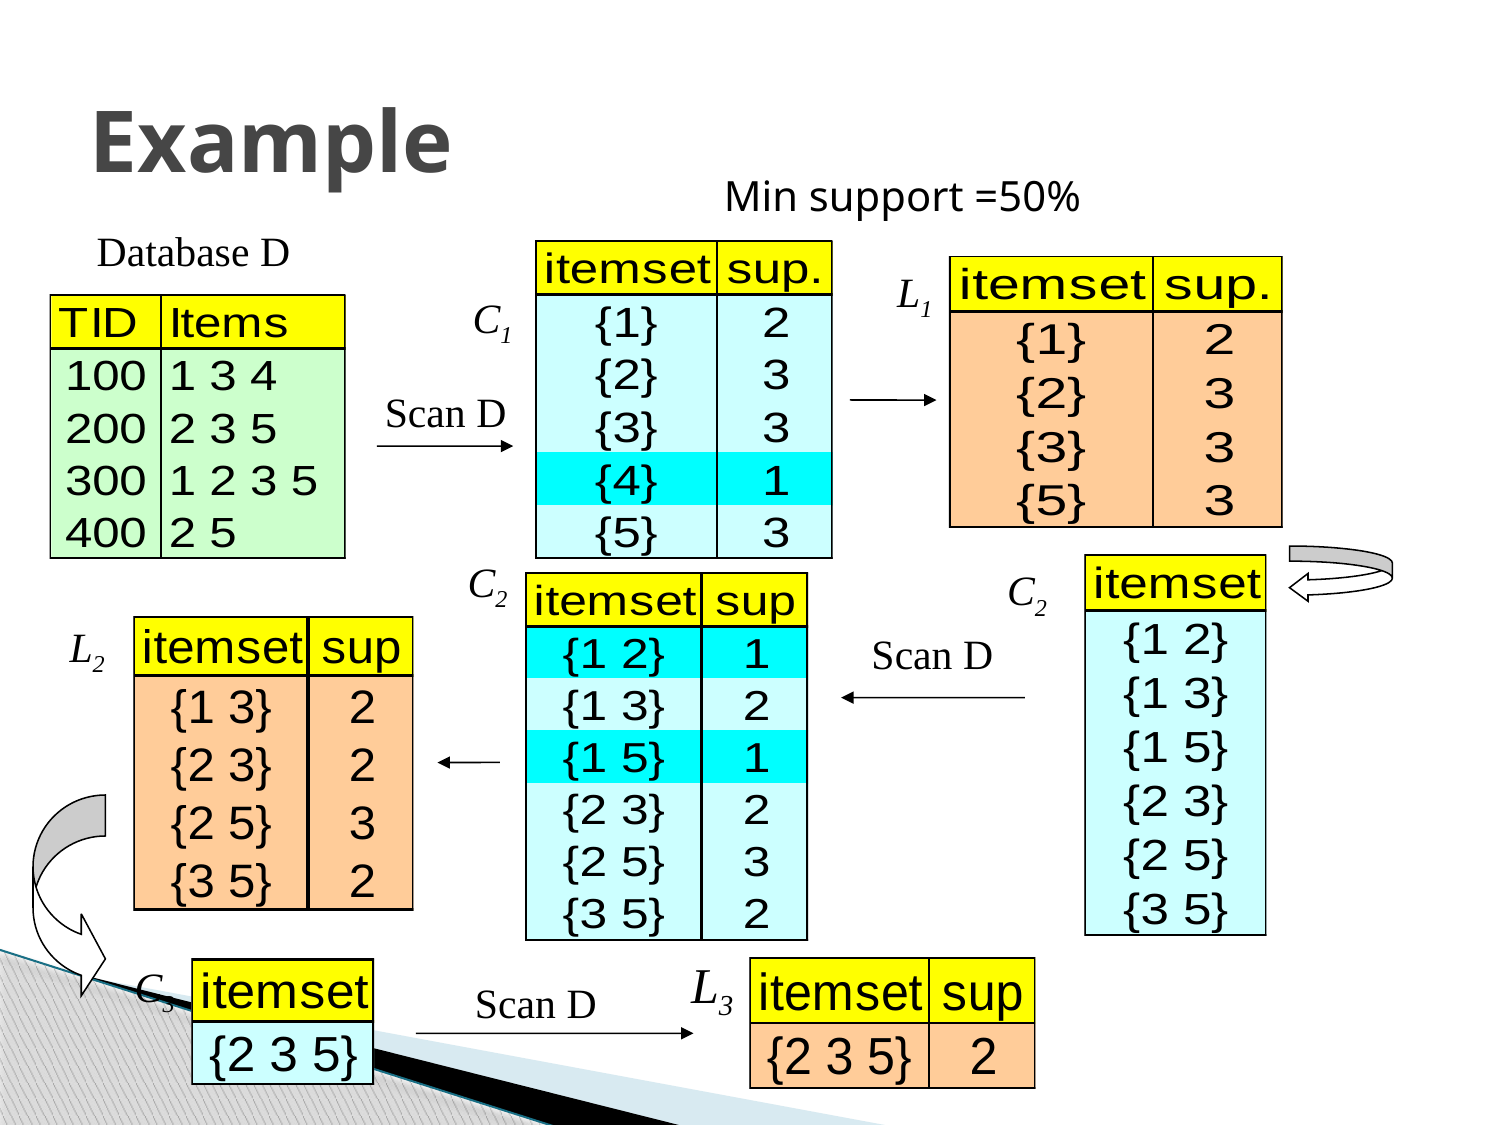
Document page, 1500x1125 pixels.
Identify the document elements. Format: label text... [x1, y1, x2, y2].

text_box Min support =50% [709, 162, 1096, 228]
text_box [415, 969, 668, 1036]
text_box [674, 949, 1038, 1091]
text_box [880, 255, 1285, 529]
title Example [75, 45, 1425, 233]
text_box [118, 956, 377, 1087]
text_box [437, 758, 445, 767]
text_box [1289, 546, 1393, 602]
text_box [33, 825, 106, 996]
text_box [840, 619, 1026, 698]
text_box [451, 550, 811, 942]
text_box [456, 240, 835, 561]
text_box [369, 377, 450, 447]
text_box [990, 554, 1269, 938]
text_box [49, 216, 348, 561]
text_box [53, 615, 416, 912]
